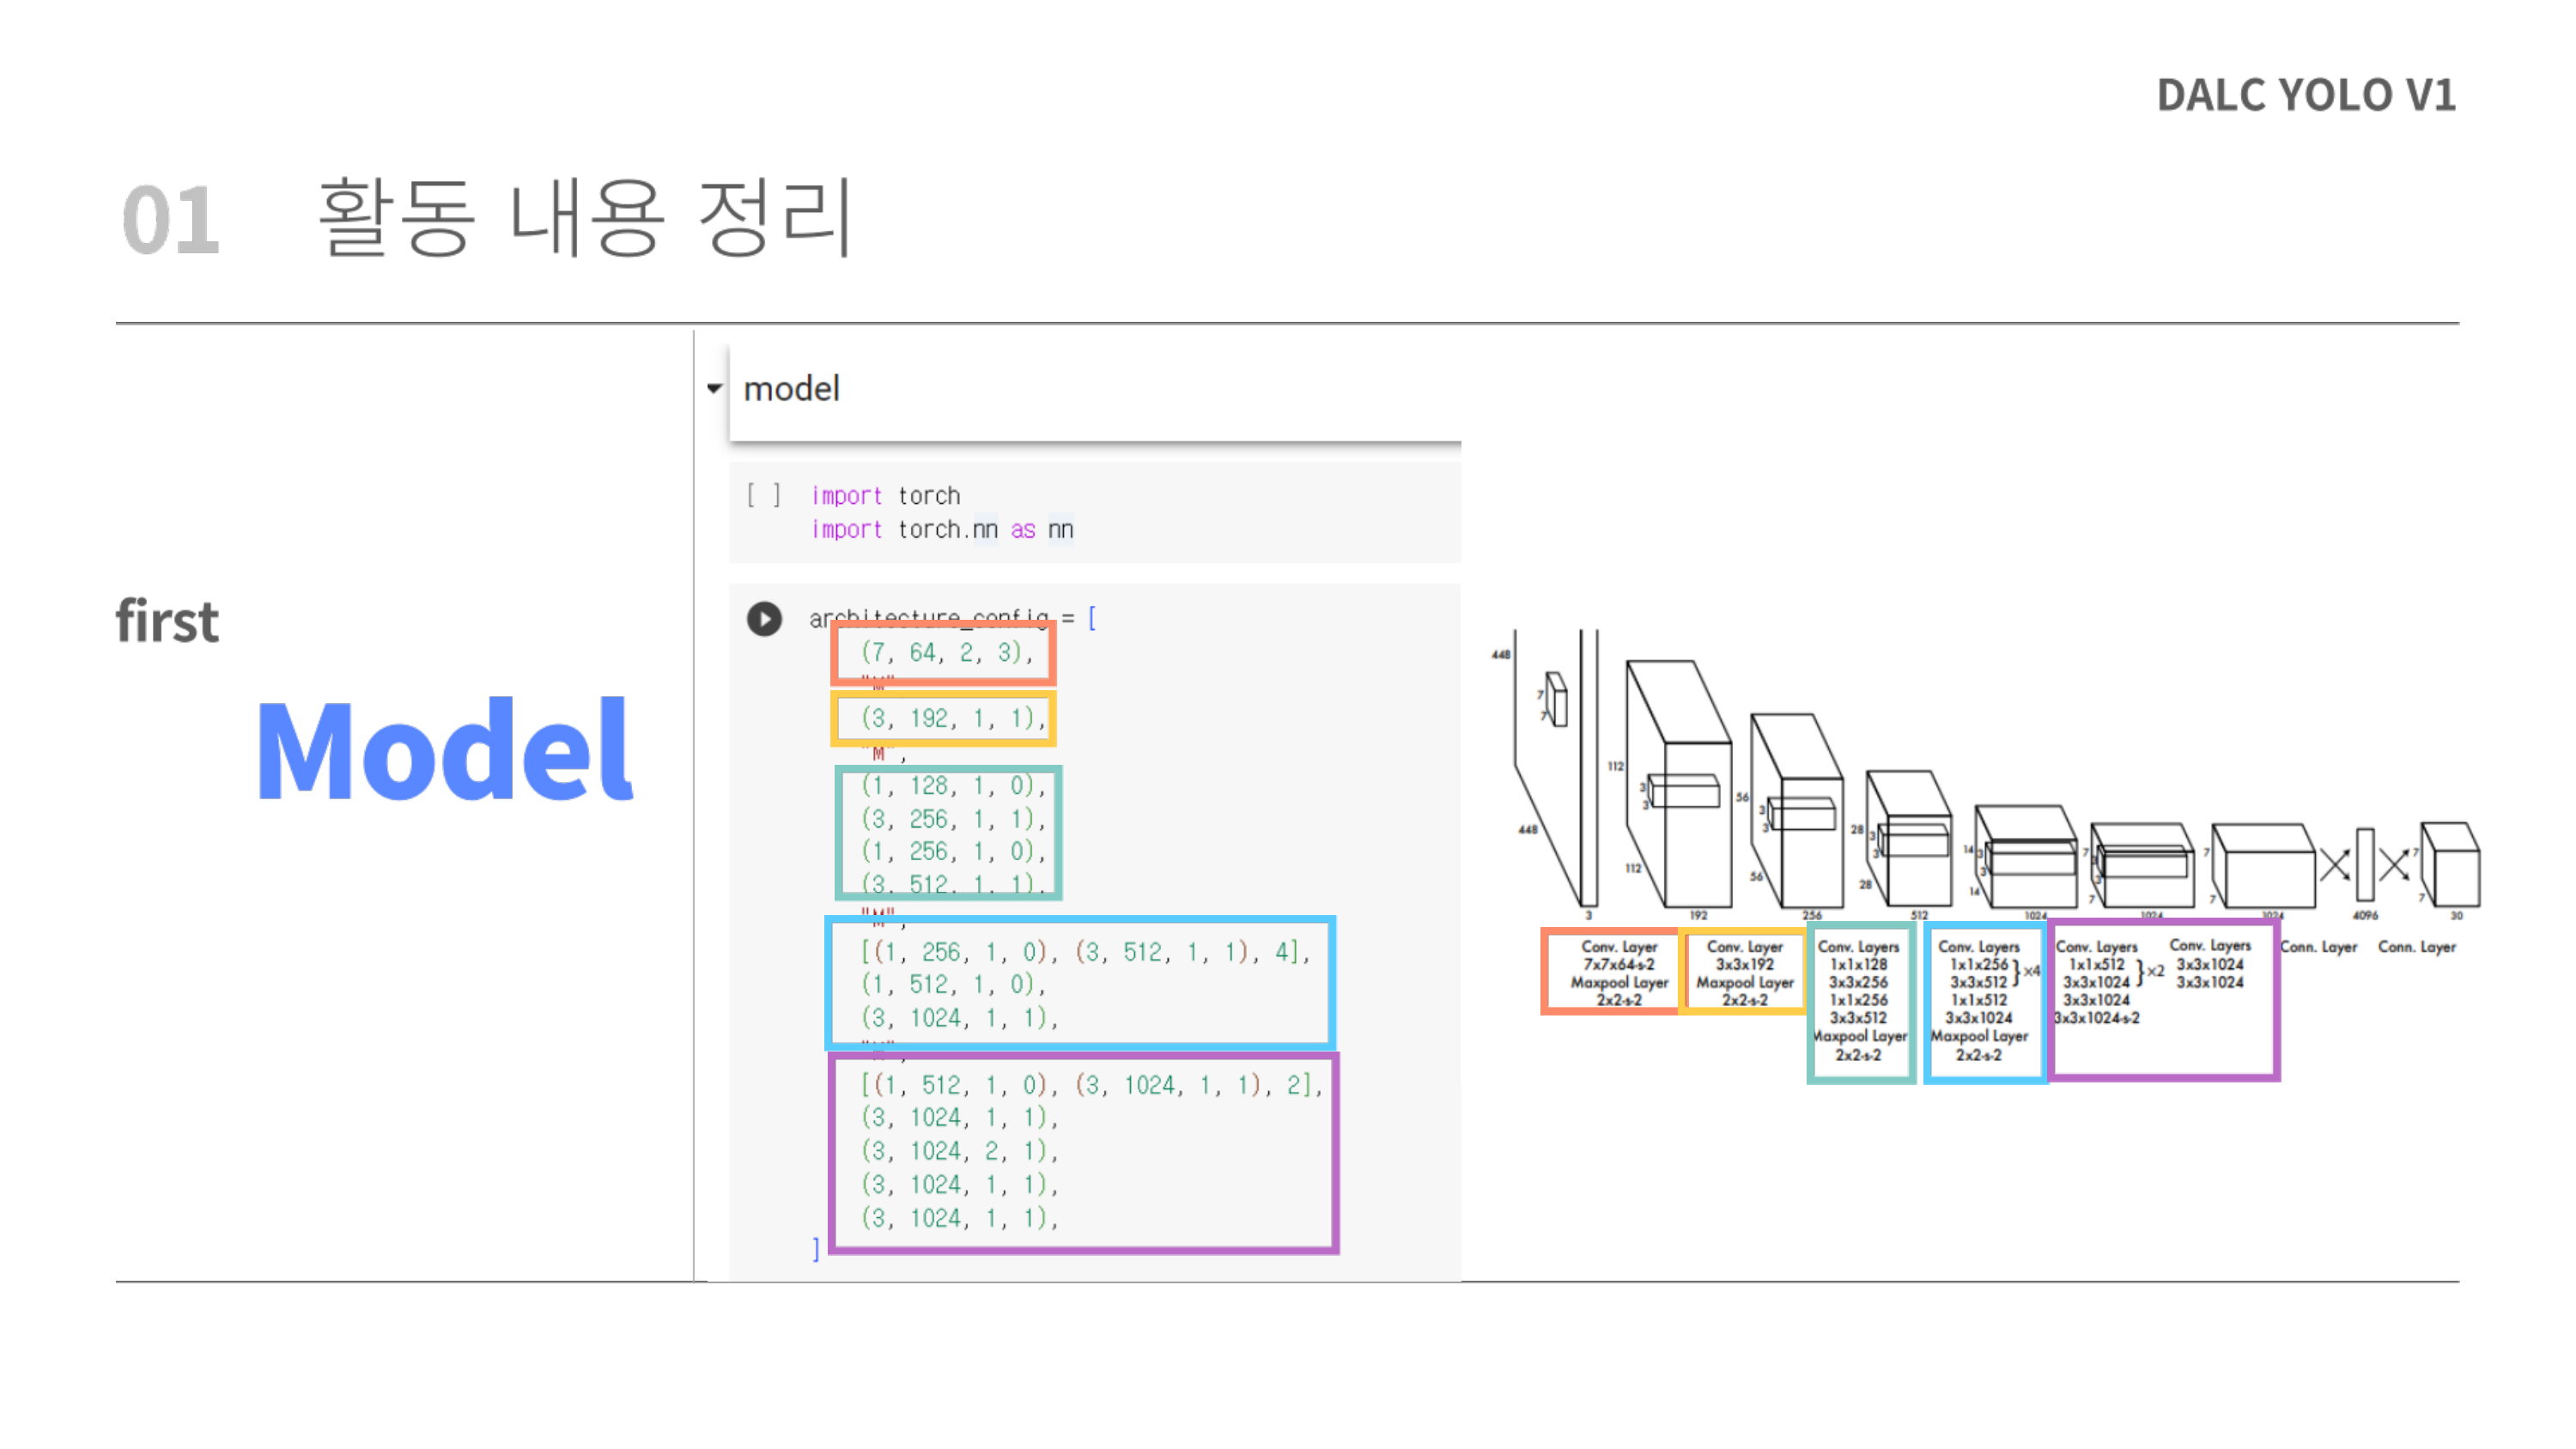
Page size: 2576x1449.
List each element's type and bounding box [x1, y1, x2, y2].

text_box [216, 805, 703, 809]
text_box [1461, 581, 2521, 1085]
text_box [945, 322, 2460, 325]
picture [89, 92, 941, 1280]
text_box [2047, 918, 2281, 1082]
text_box [829, 620, 1058, 688]
text_box [829, 690, 1058, 749]
text_box [1677, 926, 1802, 1016]
text_box [835, 764, 1064, 902]
text_box [1923, 920, 2044, 1085]
text_box [823, 914, 1338, 1052]
text_box [116, 1280, 704, 1283]
text_box [1540, 926, 1676, 1016]
text_box [1807, 920, 1917, 1085]
text_box [708, 343, 1461, 1282]
text_box [1464, 1280, 2460, 1283]
picture [2140, 48, 2495, 165]
text_box [828, 1052, 1341, 1256]
